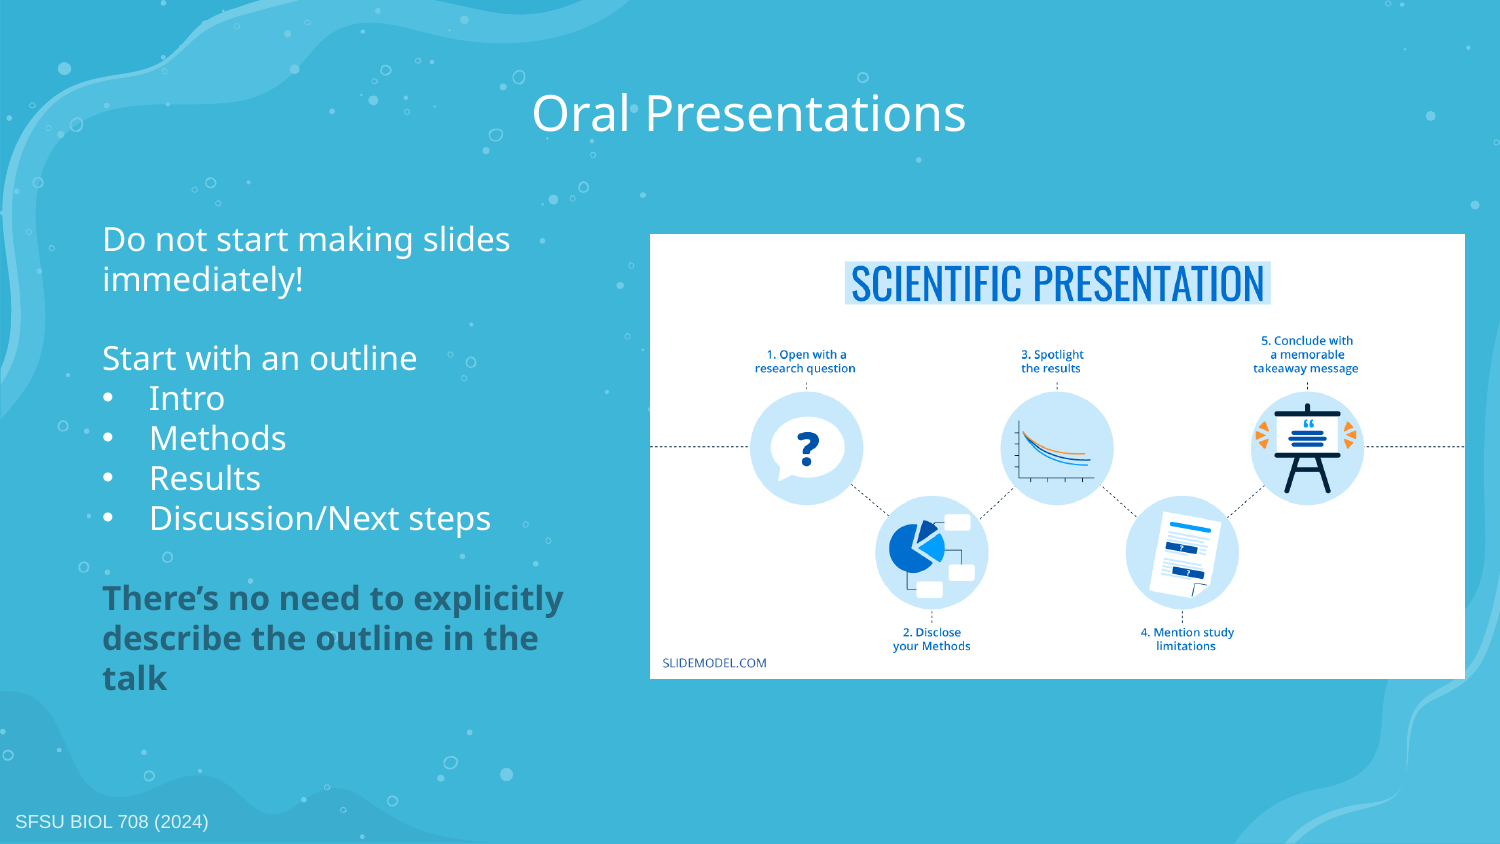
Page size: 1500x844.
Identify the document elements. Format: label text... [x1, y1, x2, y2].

footer SFSU BIOL 708 (2024) [0, 798, 507, 844]
title Oral Presentations [118, 88, 1382, 135]
picture [650, 234, 1465, 679]
text_box Do not start making slides immediately! Start with an outline Intro Methods Results Discussion/Next steps There’s no need to explicitly describe the outline in the talk [87, 210, 623, 745]
